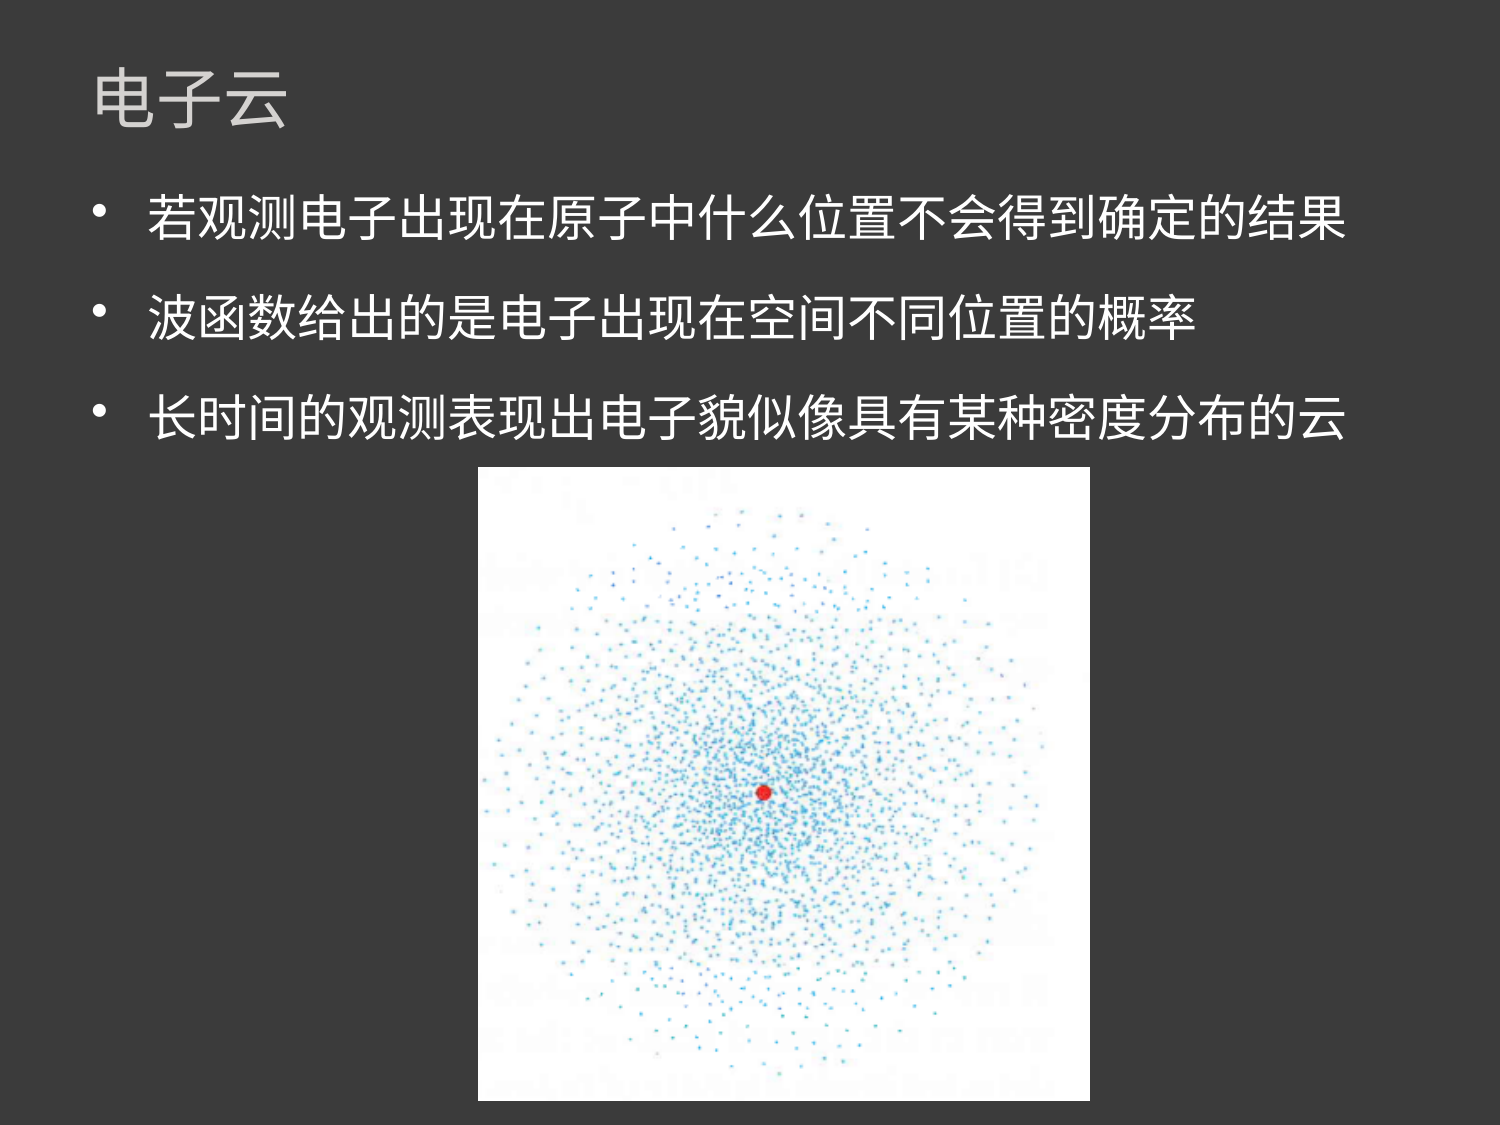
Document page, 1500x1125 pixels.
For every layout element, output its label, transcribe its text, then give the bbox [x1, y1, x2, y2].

picture [477, 467, 1090, 1102]
list 若观测电子出现在原子中什么位置不会得到确定的结果 波函数给出的是电子出现在空间不同位置的概率 长时间的观测表现出电子貌似像具有某种密度分布的云 [76, 148, 1427, 980]
title 电子云 [75, 45, 1425, 149]
